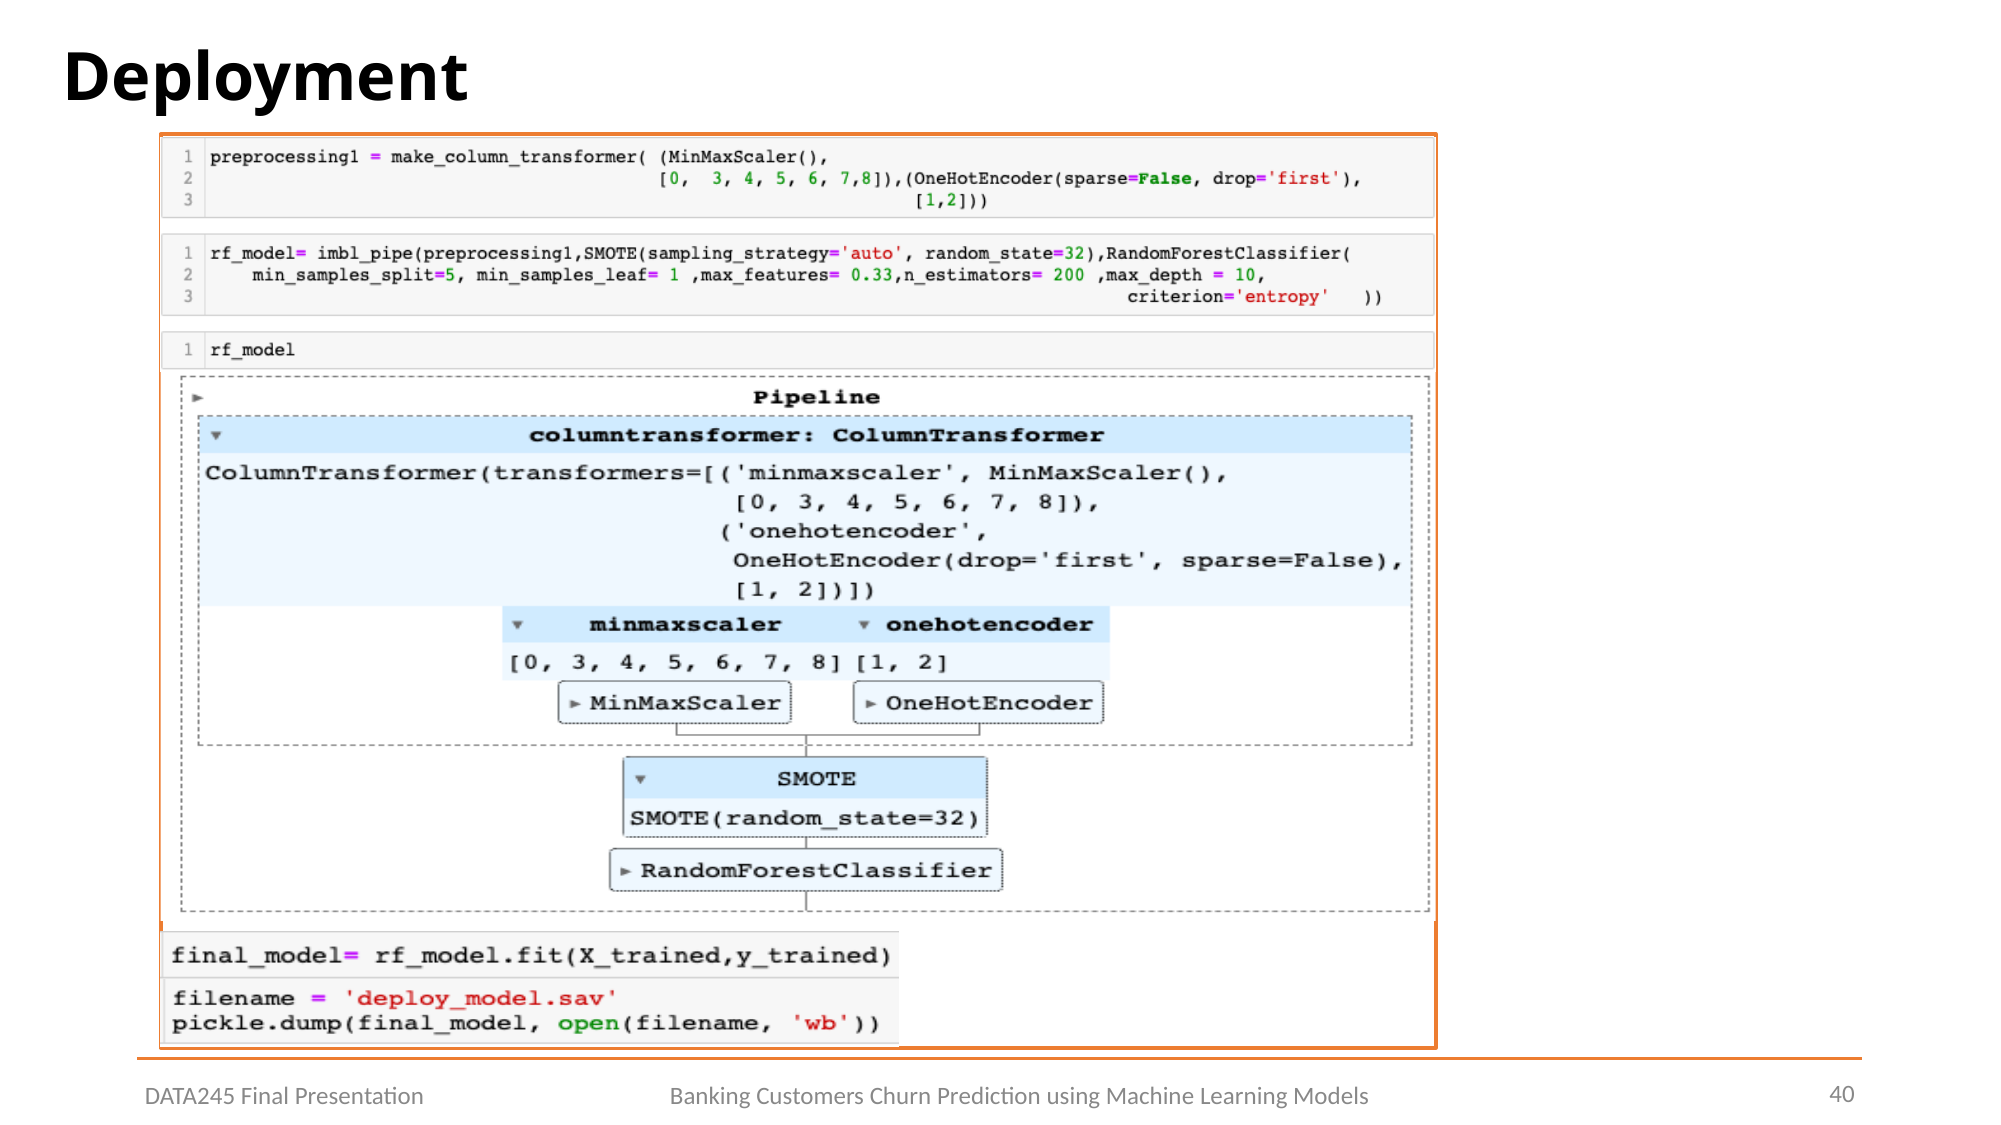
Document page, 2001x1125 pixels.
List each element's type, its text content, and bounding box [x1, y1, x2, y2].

picture [160, 136, 1436, 922]
slide_number 40 [1819, 1070, 1863, 1115]
title Deployment [54, 11, 1946, 146]
text_box DATA245 Final Presentation [137, 1071, 588, 1117]
text_box Banking Customers Churn Prediction using Machine Learning Models [662, 1071, 1522, 1117]
text_box [901, 929, 1438, 1050]
picture [160, 931, 899, 1047]
text_box [159, 132, 1438, 137]
